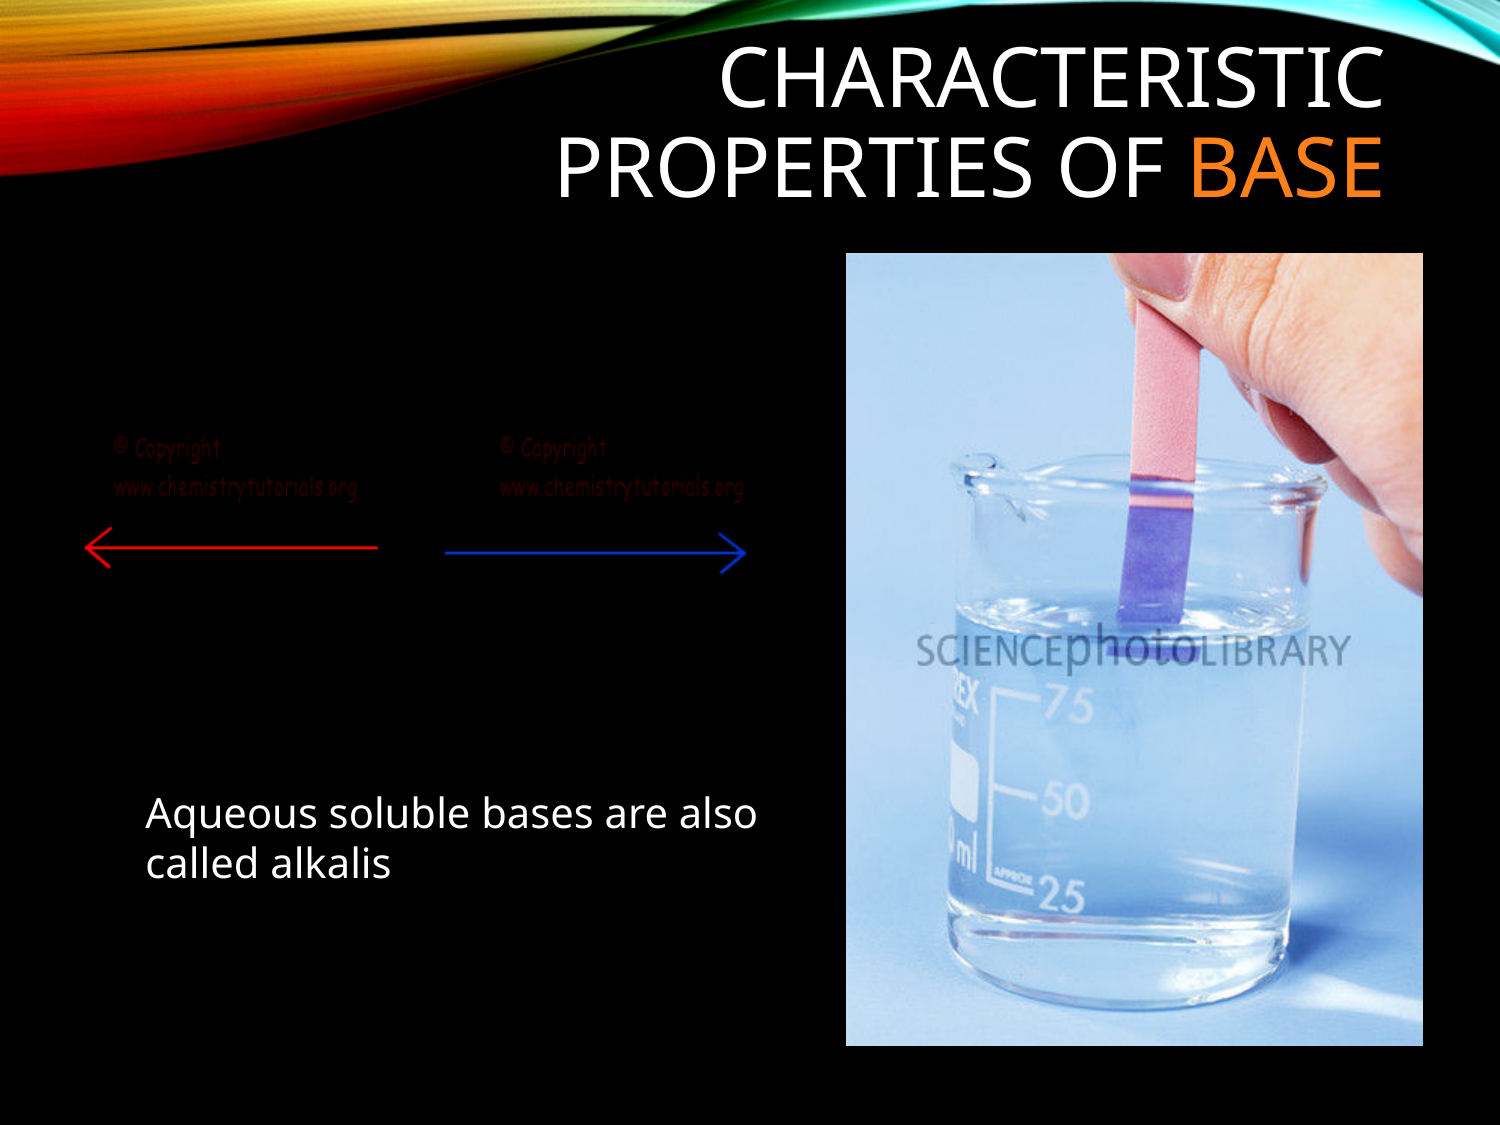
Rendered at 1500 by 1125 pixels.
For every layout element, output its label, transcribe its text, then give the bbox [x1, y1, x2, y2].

title Characteristic properties of Base [279, 19, 1402, 232]
text_box Aqueous soluble bases are also called alkalis [130, 779, 786, 895]
picture [0, 0, 1500, 178]
picture [43, 290, 786, 779]
picture [846, 253, 1423, 1046]
